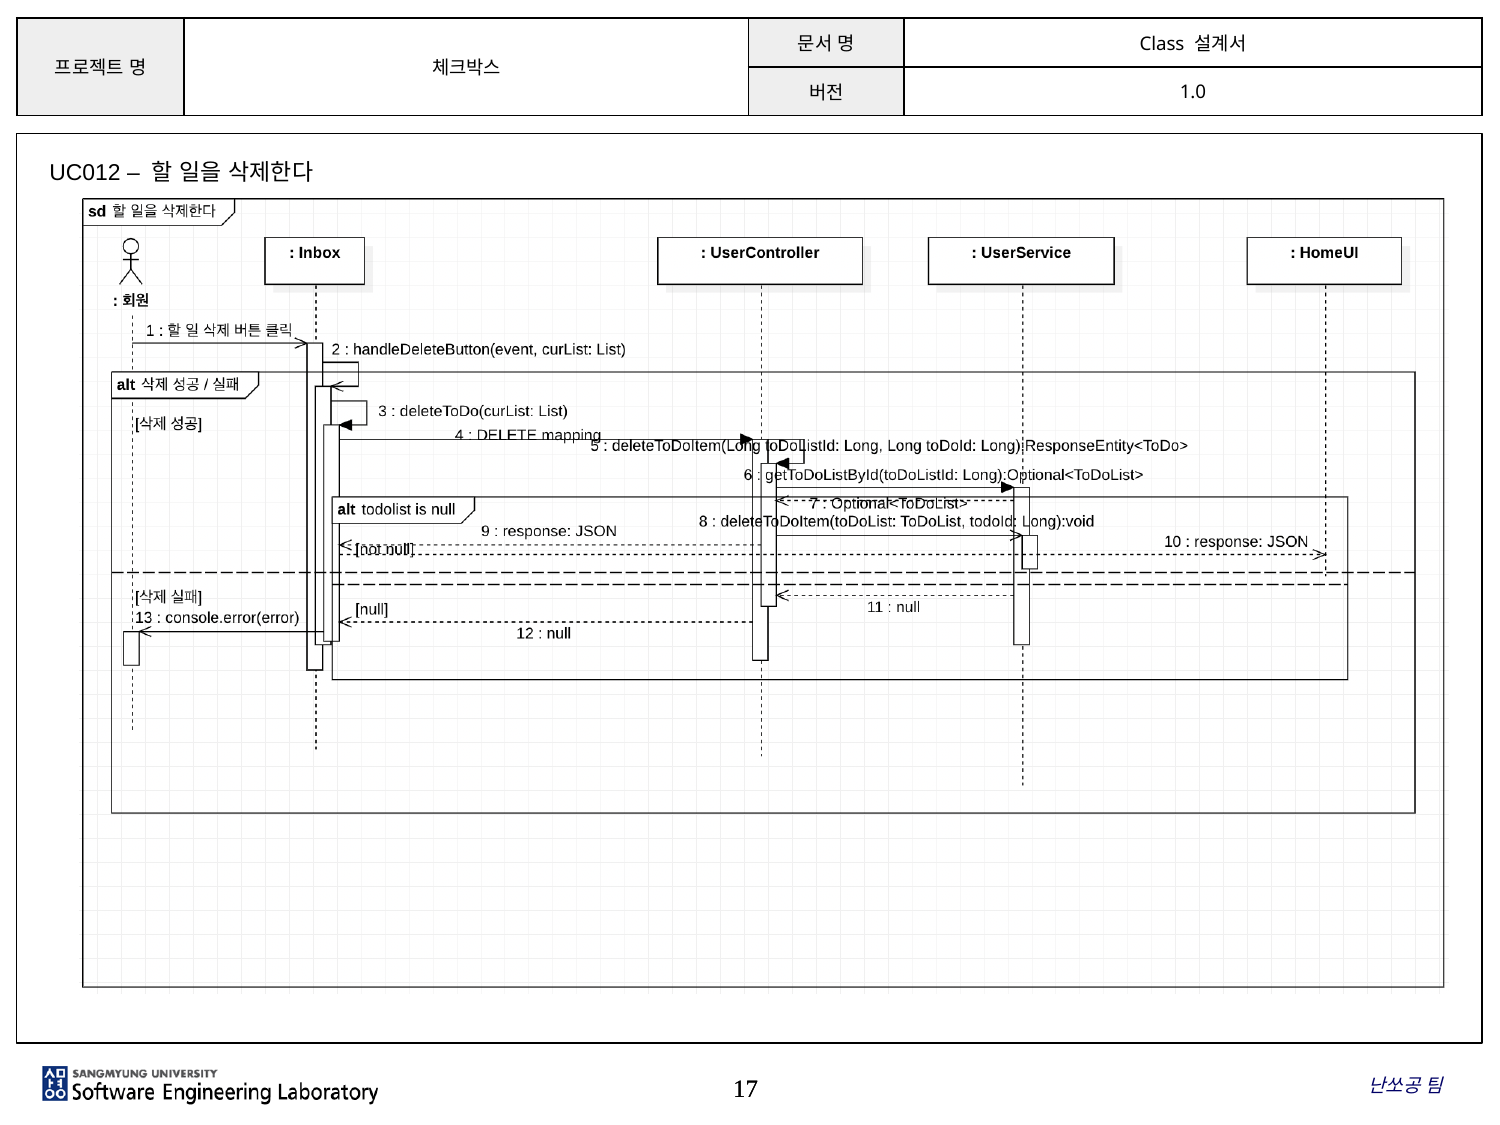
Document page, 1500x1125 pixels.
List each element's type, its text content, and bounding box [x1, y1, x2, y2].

text_box UC012 – 할 일을 삭제한다 [34, 149, 329, 193]
footer 난쏘공 팀 [994, 1060, 1454, 1110]
picture [79, 198, 1449, 994]
picture [42, 1066, 382, 1106]
